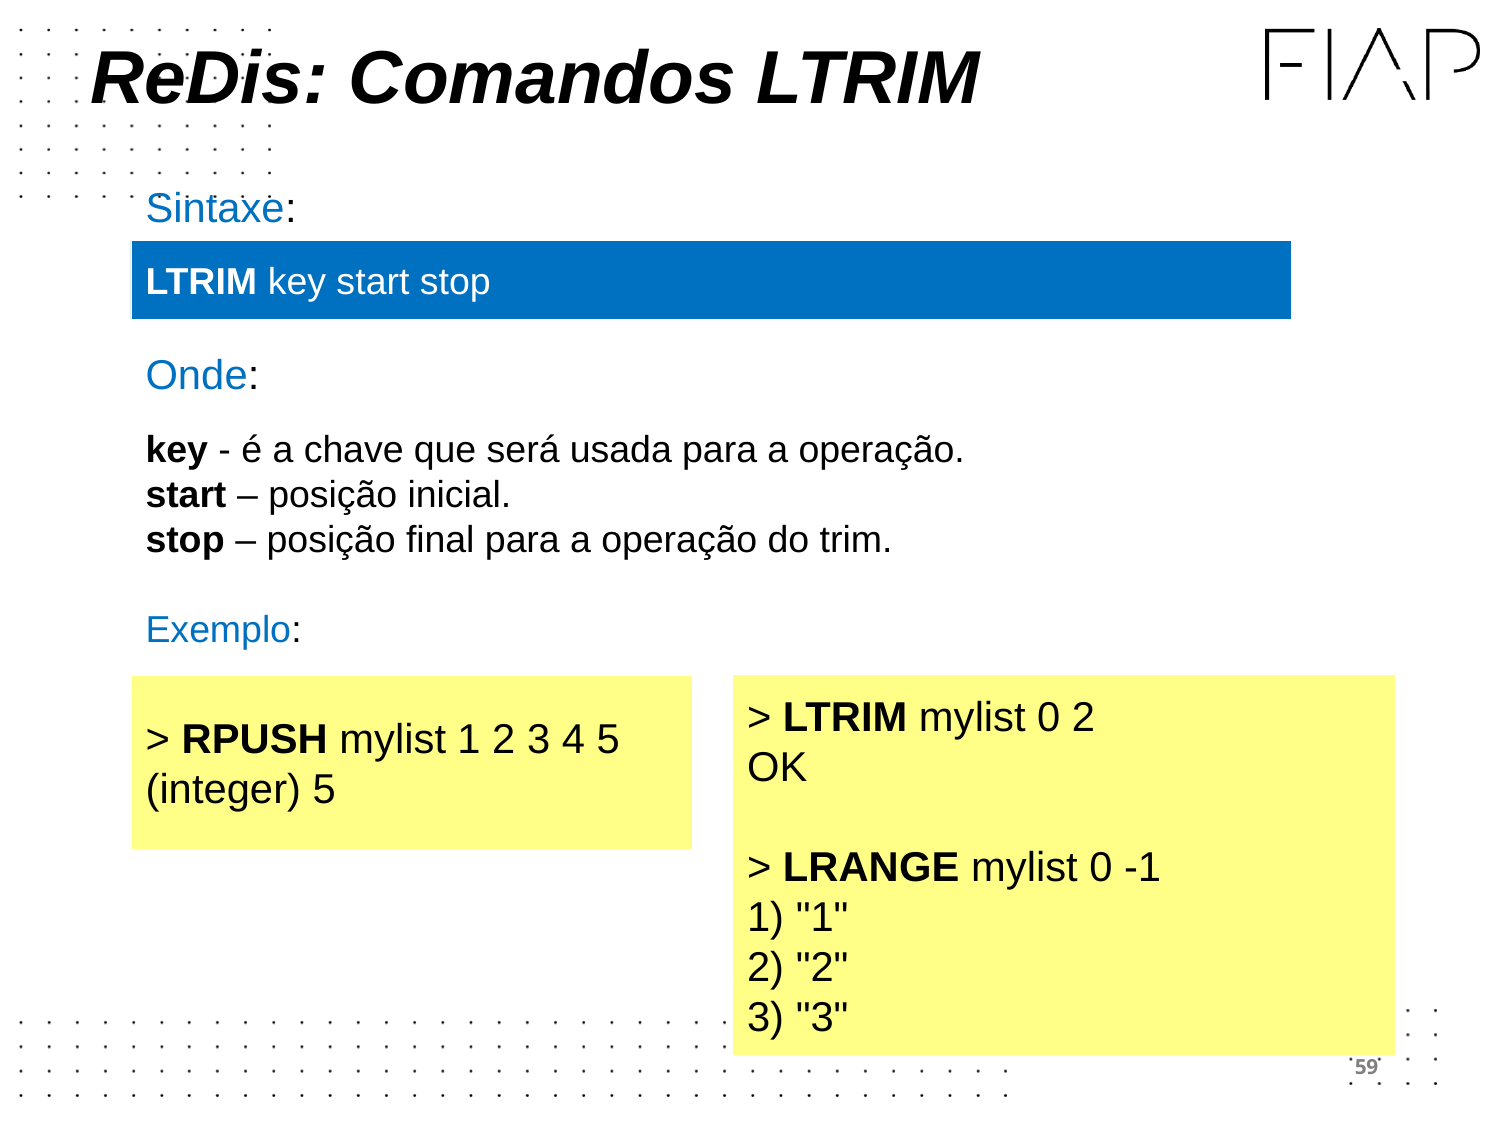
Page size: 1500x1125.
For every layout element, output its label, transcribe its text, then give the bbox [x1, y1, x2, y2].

picture [1265, 28, 1480, 100]
picture [19, 28, 271, 198]
text_box LTRIM key start stop [129, 239, 1293, 321]
text_box > RPUSH mylist 1 2 3 4 5 (integer) 5 [129, 673, 694, 851]
picture [1344, 1007, 1437, 1085]
picture [19, 1019, 1007, 1097]
text_box > LTRIM mylist 0 2 OK > LRANGE mylist 0 -1 1) "1" 2) "2" 3) "3" [730, 672, 1397, 1057]
text_box Sintaxe: Onde: key - é a chave que será usada para a operação. start – posição inicial. stop – posição final para a operação do trim. Exemplo: [130, 173, 1334, 657]
title ReDis: Comandos LTRIM [75, 30, 1258, 157]
